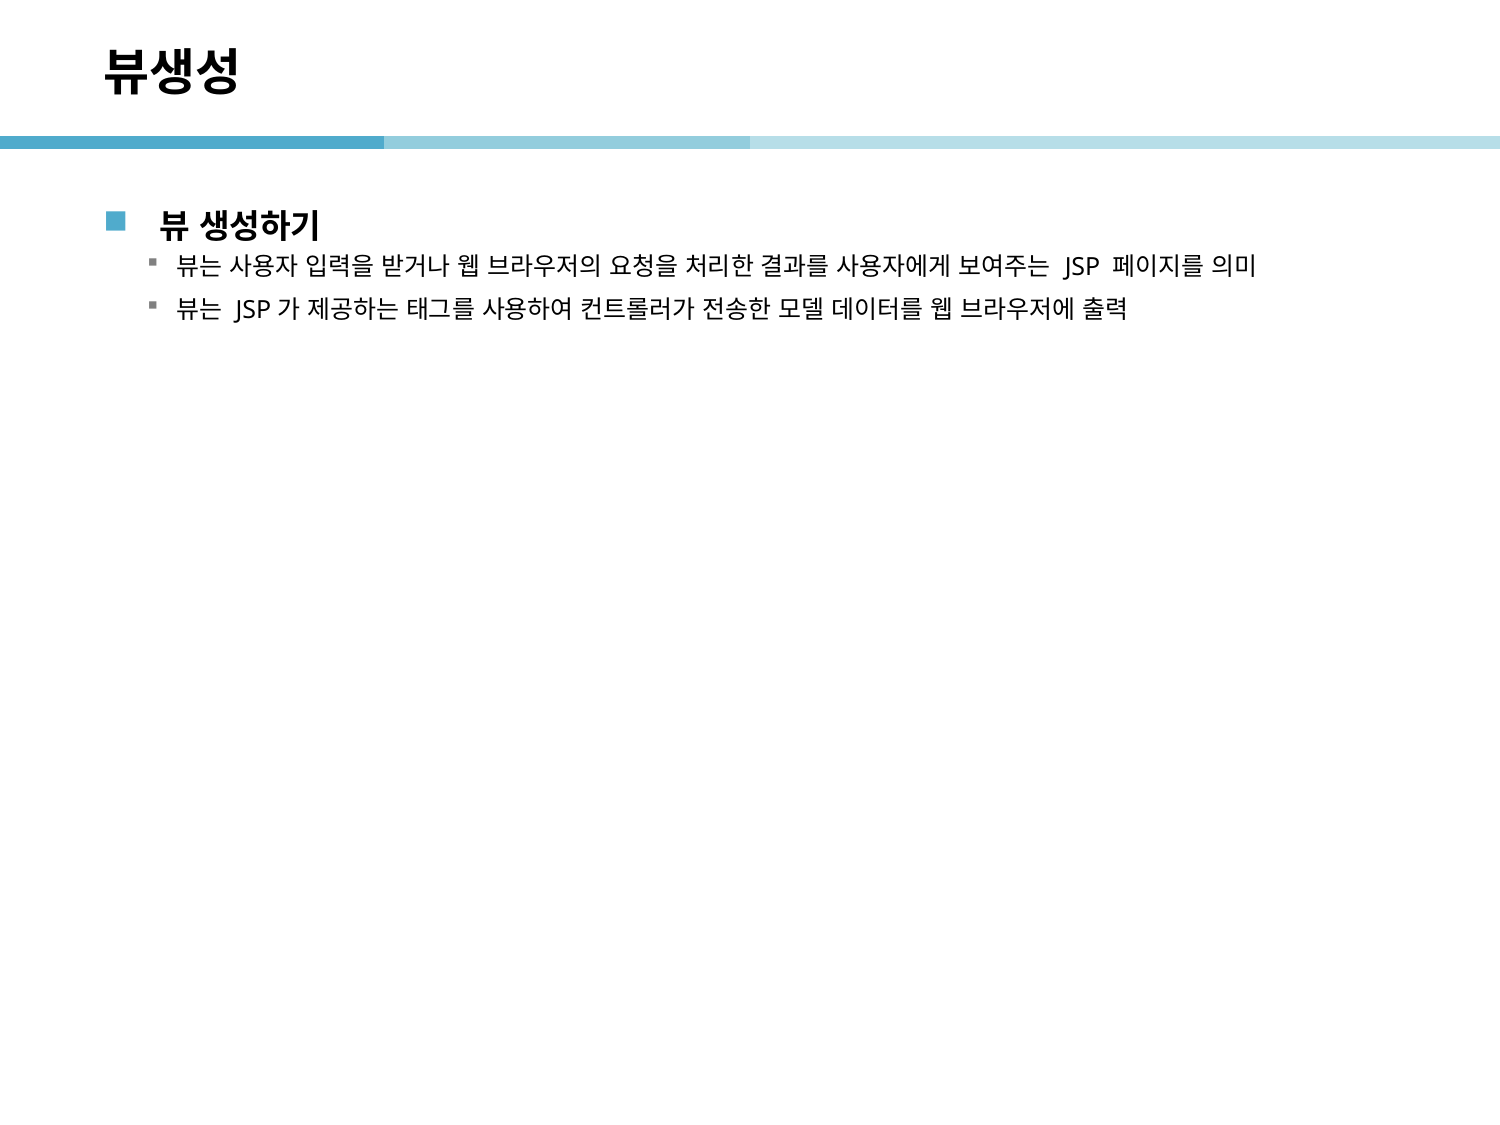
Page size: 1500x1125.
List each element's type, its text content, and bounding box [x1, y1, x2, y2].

list 뷰 생성하기 뷰는 사용자 입력을 받거나 웹 브라우저의 요청을 처리한 결과를 사용자에게 보여주는 JSP 페이지를 의미 뷰는 JSP가 제공하는 태그를 사용하여 컨트롤러가 전송한 모델 데이터를 웹 브라우저에 출력 [88, 178, 1412, 1076]
title 뷰생성 [88, 33, 1329, 124]
